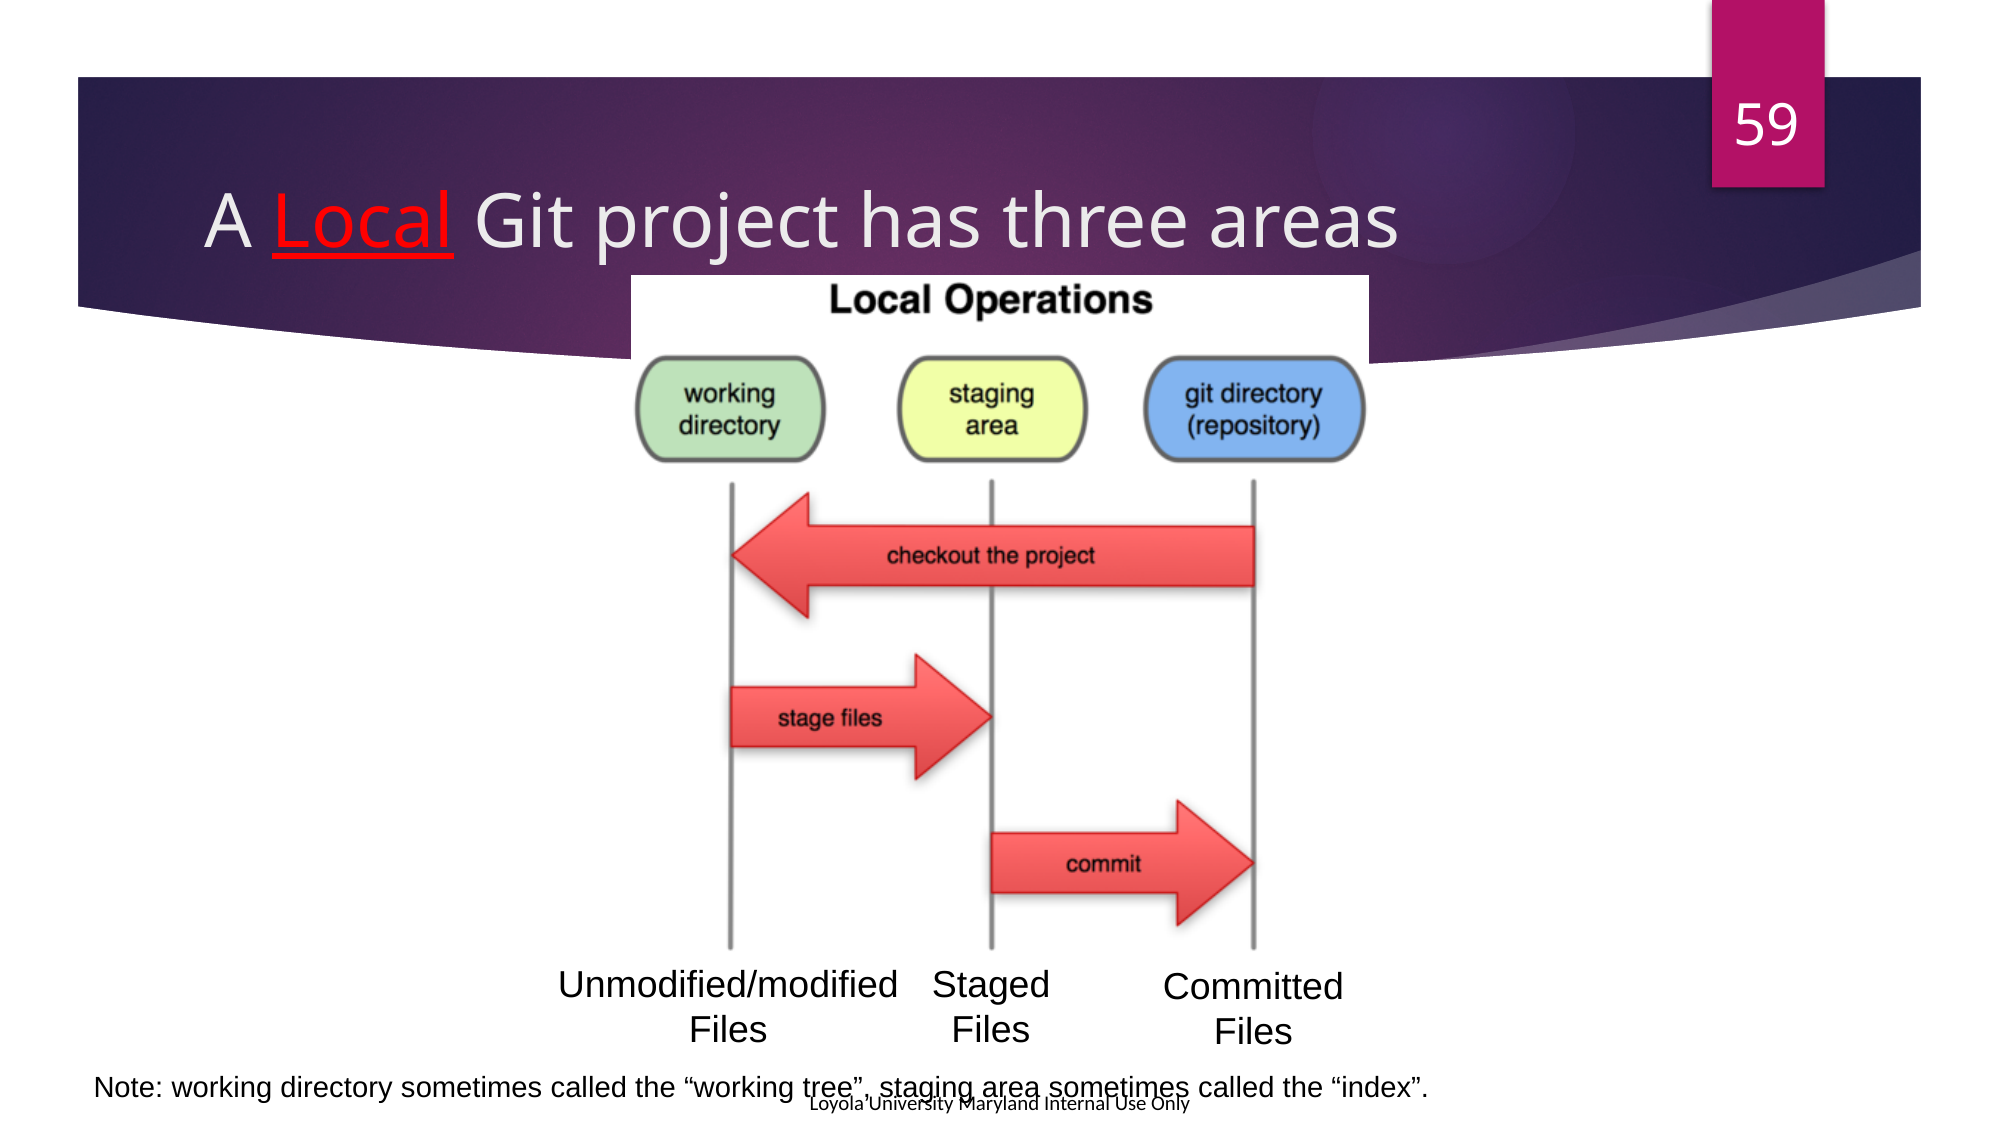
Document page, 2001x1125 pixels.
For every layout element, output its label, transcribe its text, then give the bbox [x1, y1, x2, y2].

text_box Note: working directory sometimes called the “working tree”, staging area sometimes called the “index”. [78, 1060, 1447, 1111]
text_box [540, 952, 1361, 1062]
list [630, 275, 1369, 955]
slide_number 59 [1698, 48, 1836, 175]
title A Local Git project has three areas [189, 159, 1627, 276]
